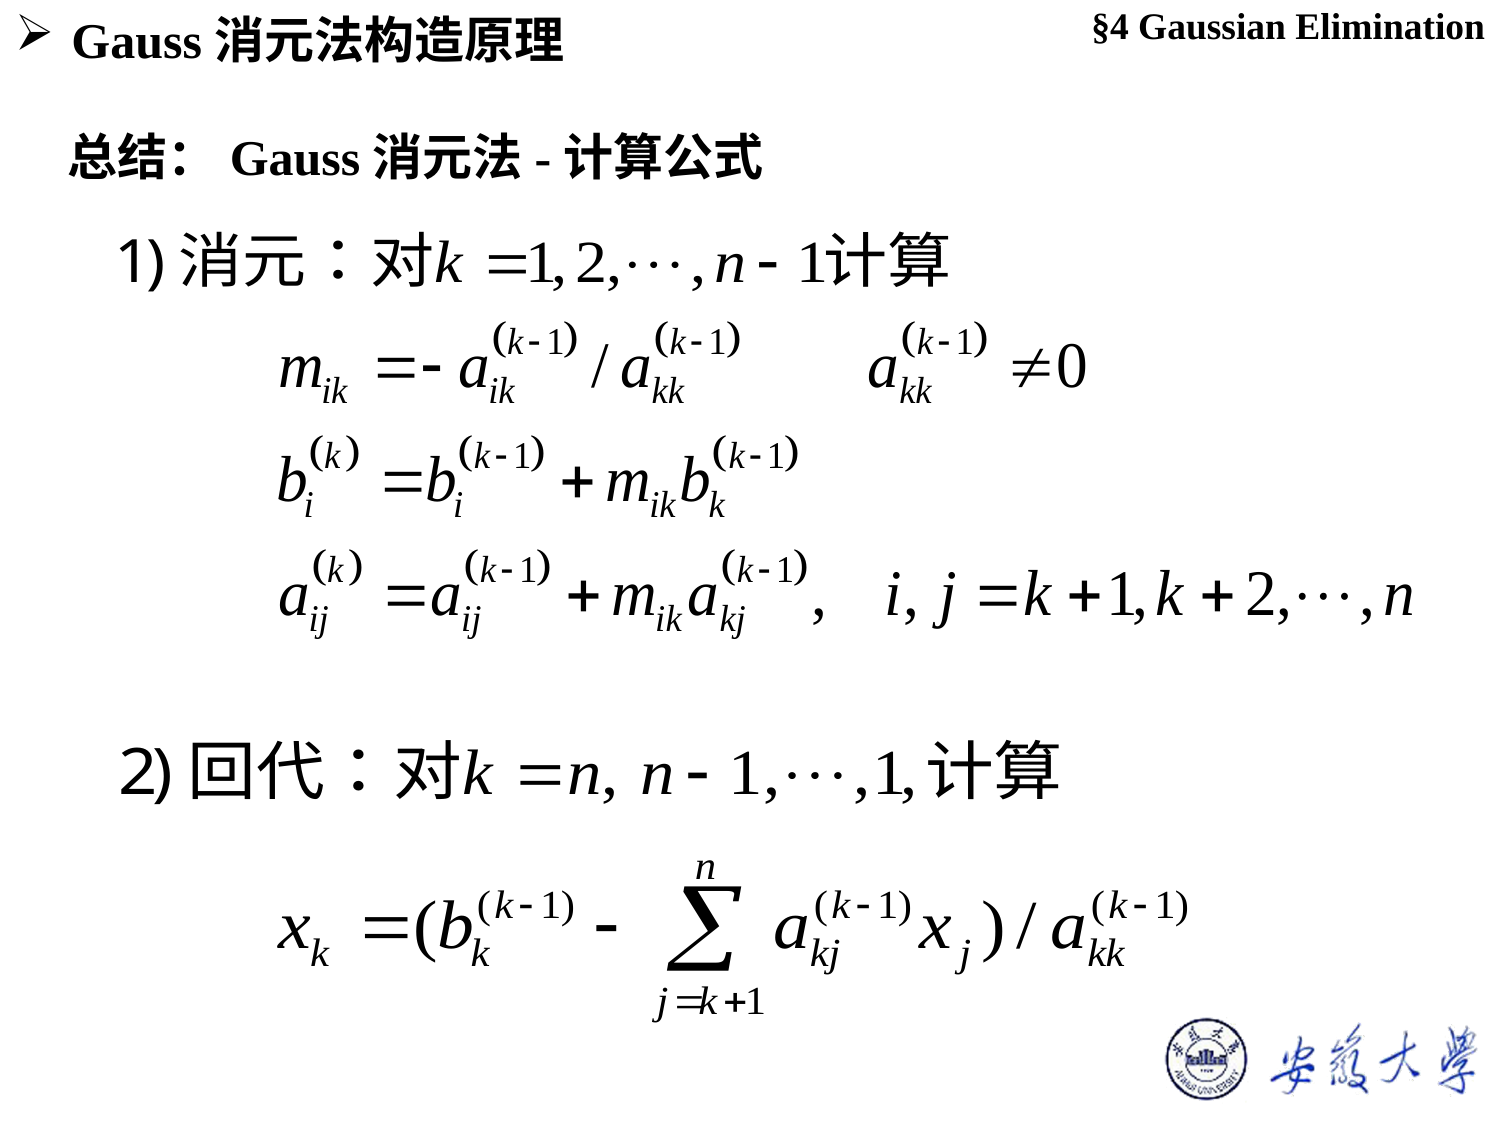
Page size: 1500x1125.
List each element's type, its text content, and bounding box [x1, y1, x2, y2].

text_box 总结：Gauss消元法-计算公式 [53, 118, 976, 193]
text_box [110, 222, 965, 308]
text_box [263, 834, 1326, 1035]
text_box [110, 730, 1073, 822]
text_box Gauss消元法构造原理 [0, 1, 1126, 77]
picture [1151, 985, 1500, 1125]
text_box §4 Gaussian Elimination [812, 0, 1500, 50]
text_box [268, 311, 1425, 653]
